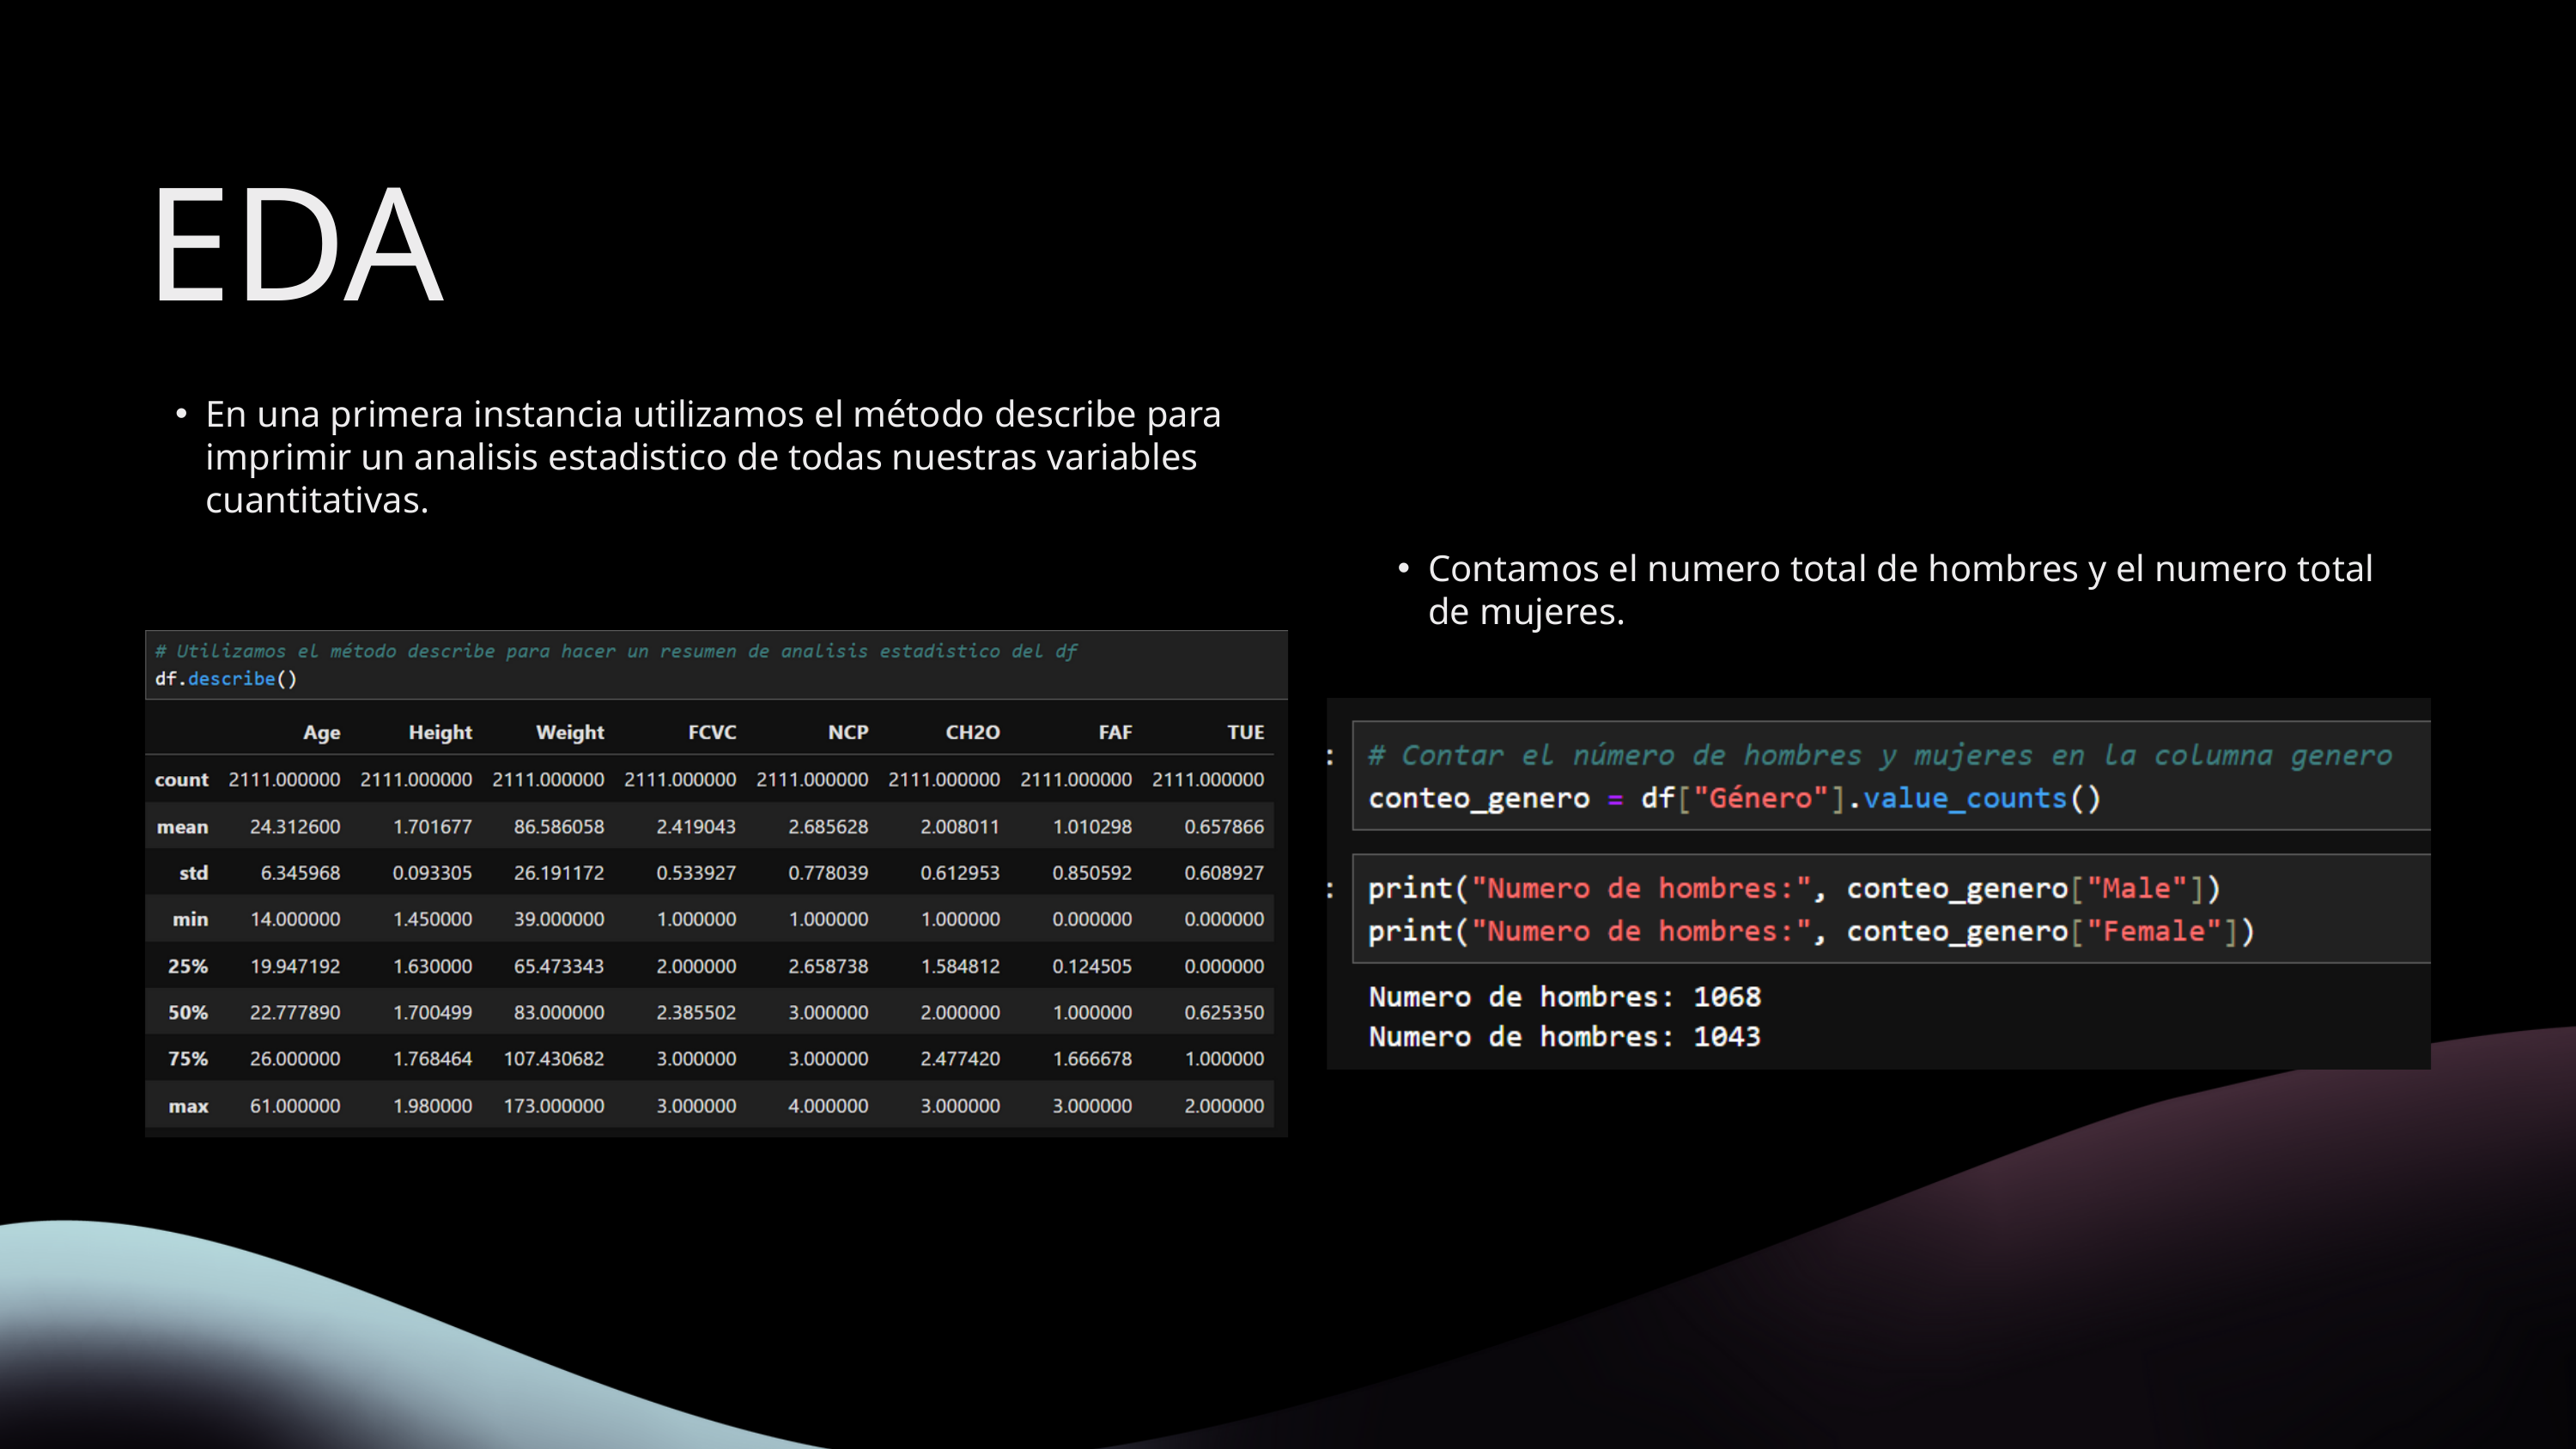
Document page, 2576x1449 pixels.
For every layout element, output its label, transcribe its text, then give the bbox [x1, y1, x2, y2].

text_box [0, 1024, 2576, 1449]
text_box [144, 630, 1289, 1137]
text_box [1327, 698, 2432, 1070]
text_box Contamos el numero total de hombres y el numero total de mujeres. [1367, 545, 2391, 632]
text_box EDA [144, 143, 2214, 333]
text_box En una primera instancia utilizamos el método describe para imprimir un analisis estadistico de todas nuestras variables cuantitativas. [144, 391, 1289, 521]
